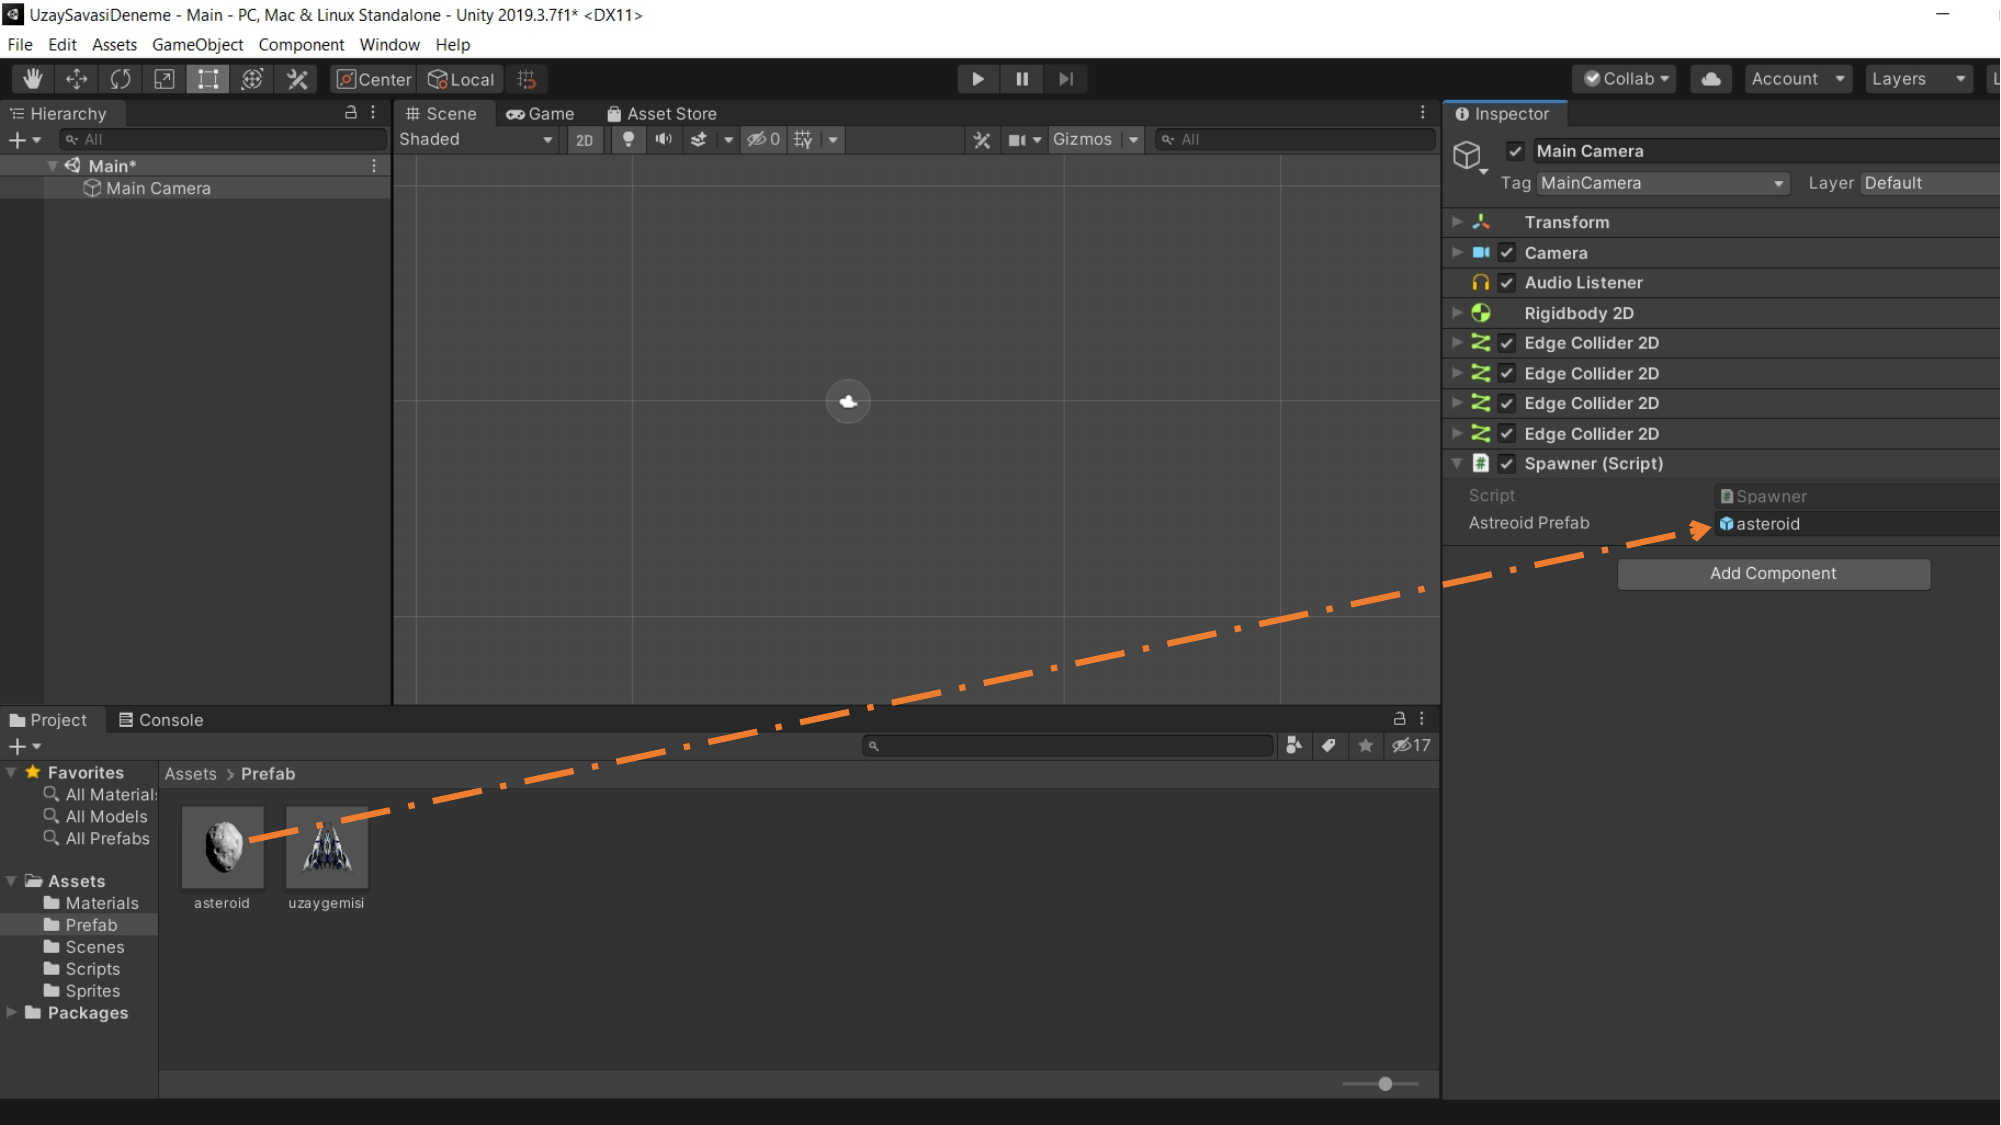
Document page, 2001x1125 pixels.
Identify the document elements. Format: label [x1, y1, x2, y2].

list [0, 0, 2000, 1125]
text_box [249, 527, 1712, 841]
